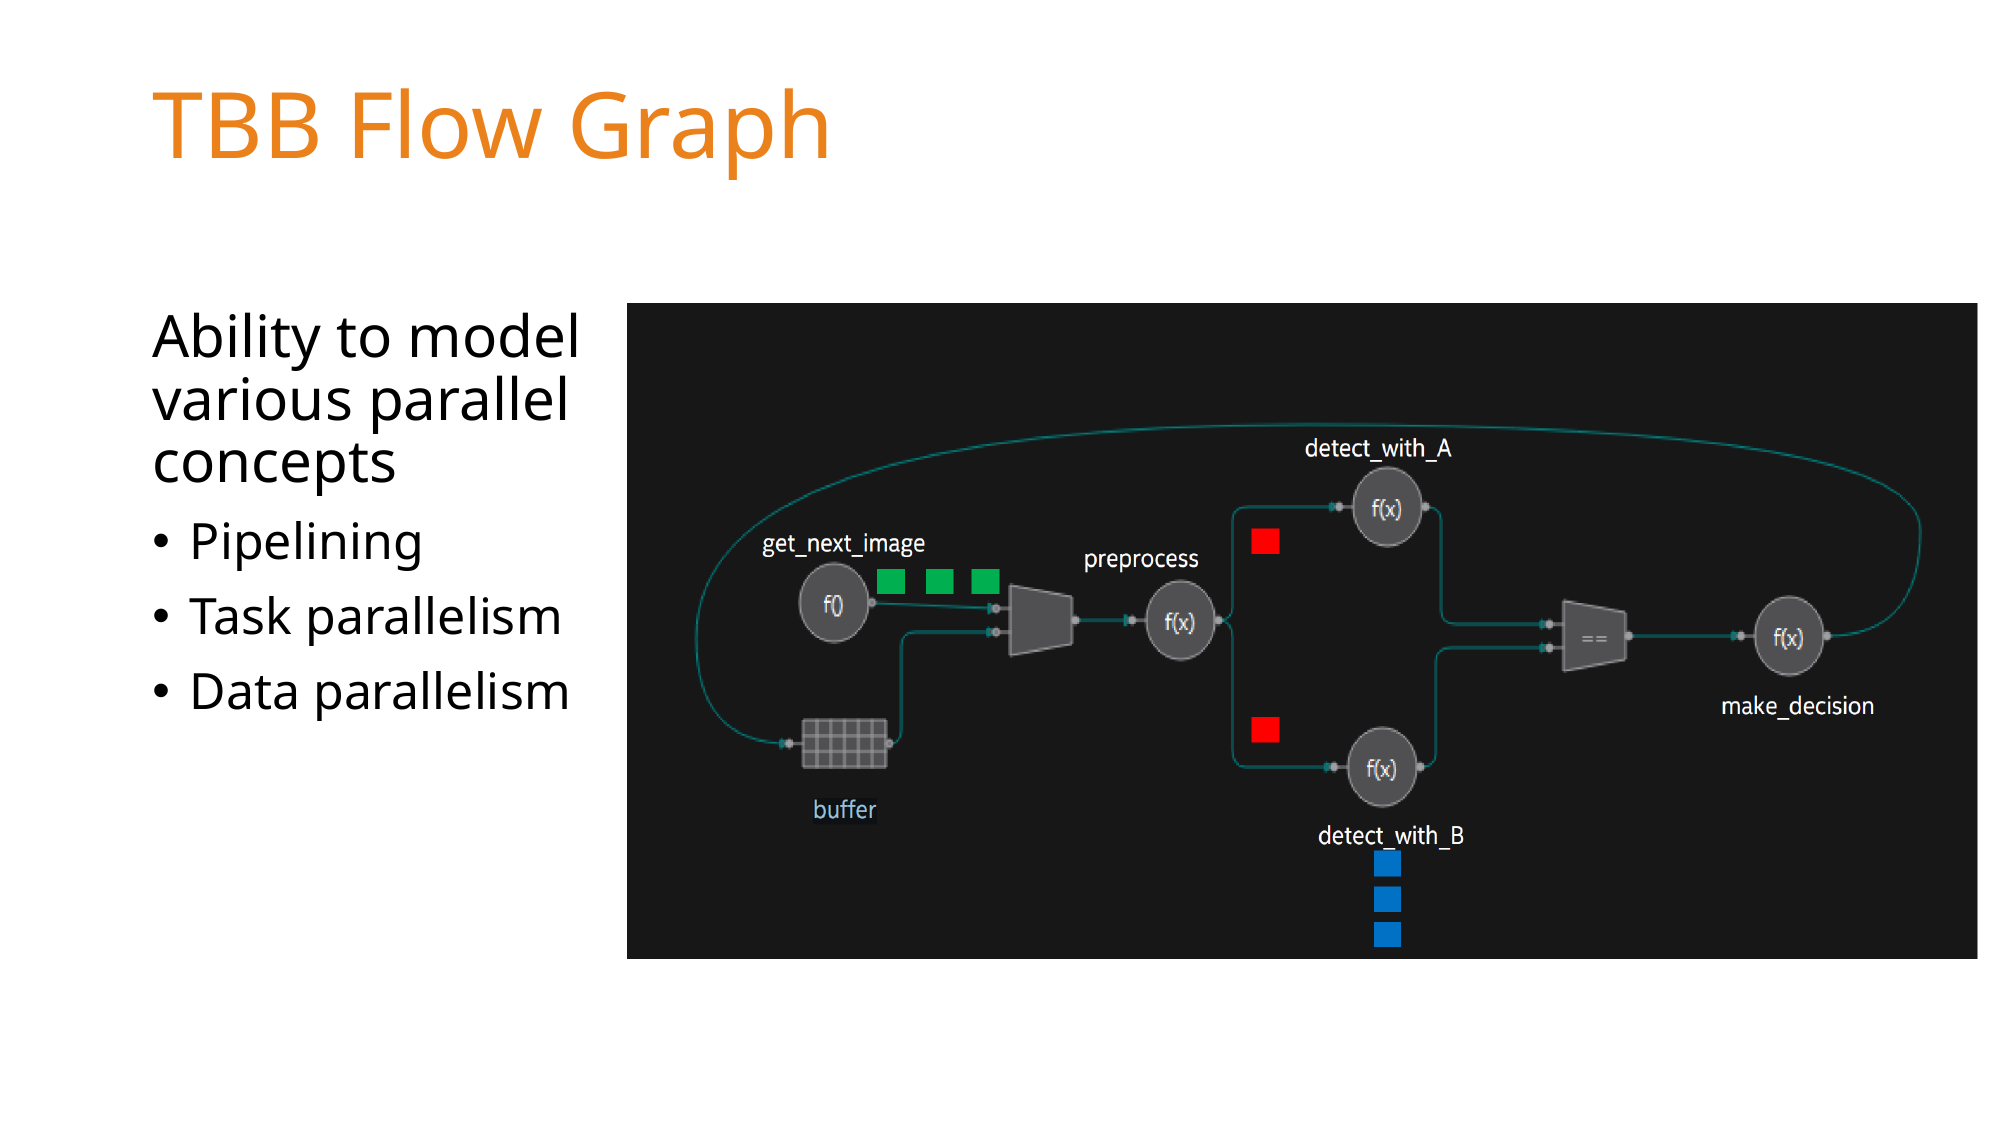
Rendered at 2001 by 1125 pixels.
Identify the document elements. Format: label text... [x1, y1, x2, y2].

title TBB Flow Graph [137, 20, 1863, 238]
list Ability to model various parallel concepts Pipelining Task parallelism Data parallelism [137, 299, 1863, 1014]
picture [621, 299, 1980, 964]
